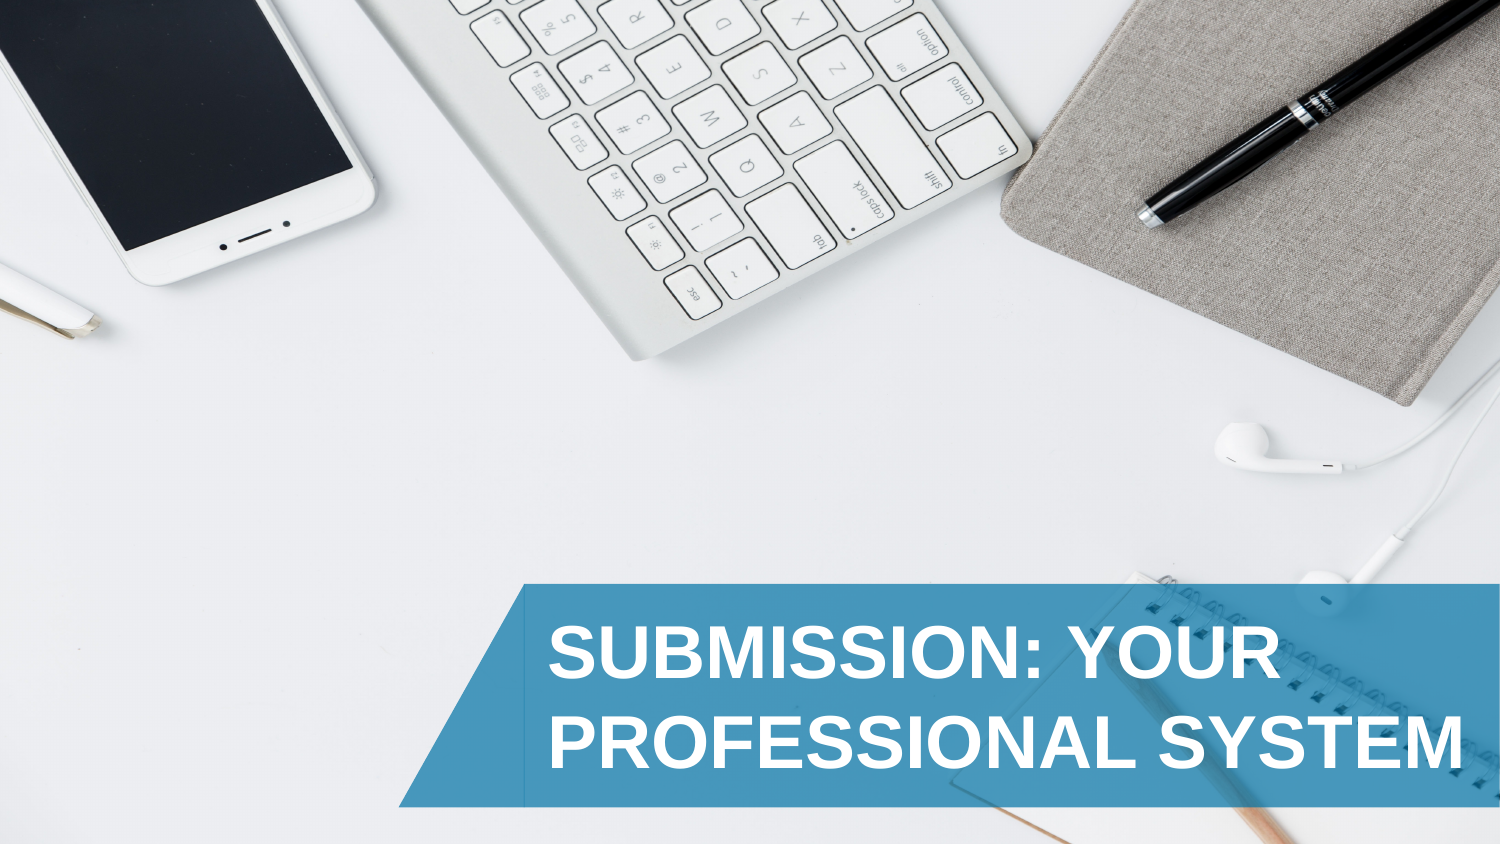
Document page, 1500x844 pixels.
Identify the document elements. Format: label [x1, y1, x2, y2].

picture [0, 0, 1500, 844]
text_box [398, 583, 1500, 808]
